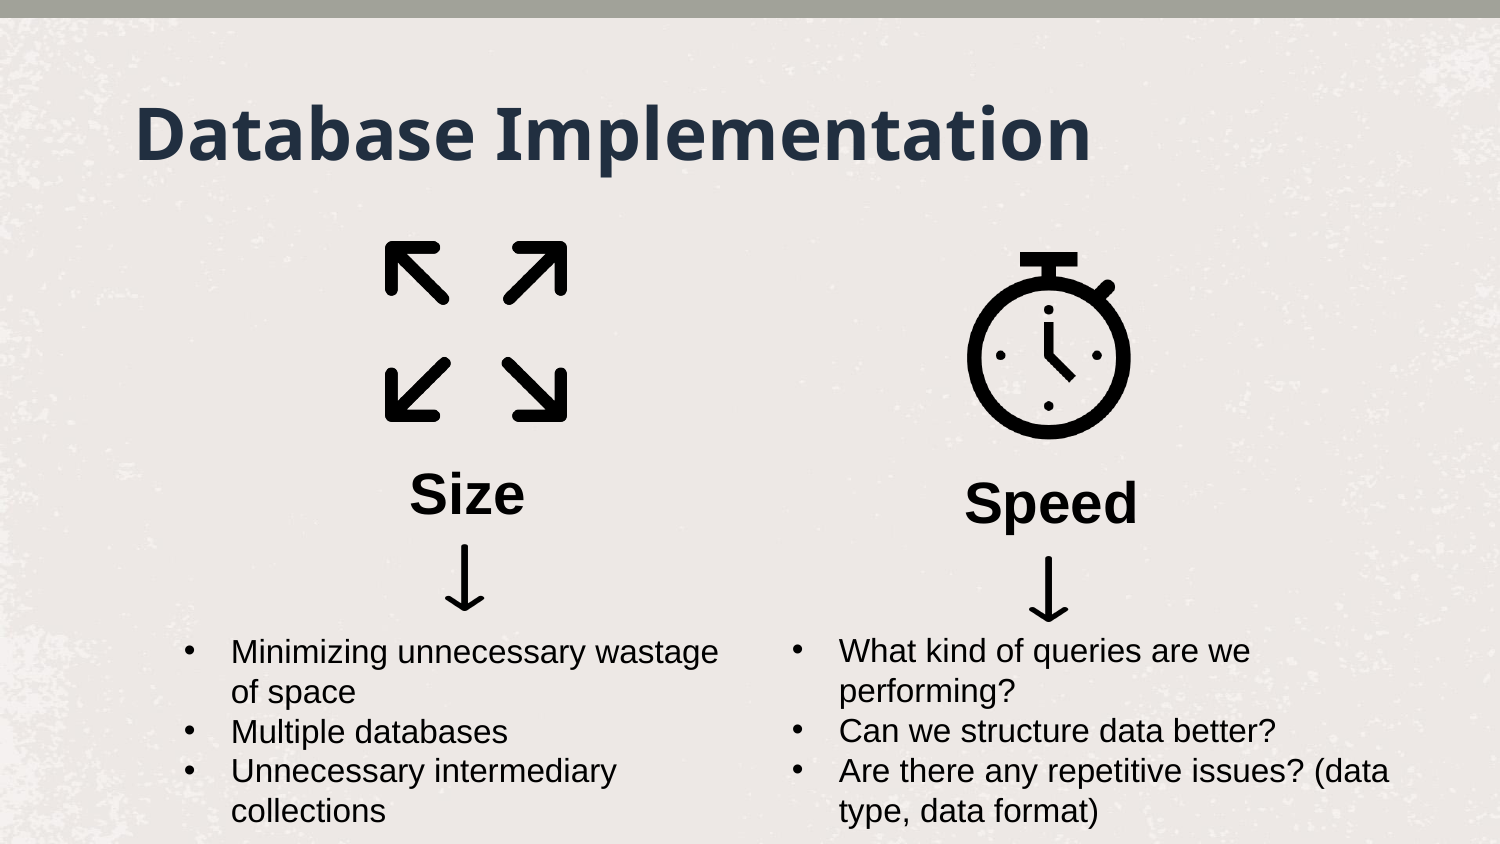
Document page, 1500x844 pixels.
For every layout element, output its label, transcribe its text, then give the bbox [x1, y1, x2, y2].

text_box Minimizing unnecessary wastage of space Multiple databases Unnecessary intermediary collections [169, 622, 742, 837]
title Database Implementation [118, 72, 1382, 167]
text_box What kind of queries are we performing? Can we structure data better? Are there any repetitive issues? (data type, data format) [777, 621, 1430, 836]
picture [0, 18, 1500, 844]
text_box Size [394, 448, 549, 534]
text_box Speed [949, 458, 1180, 543]
